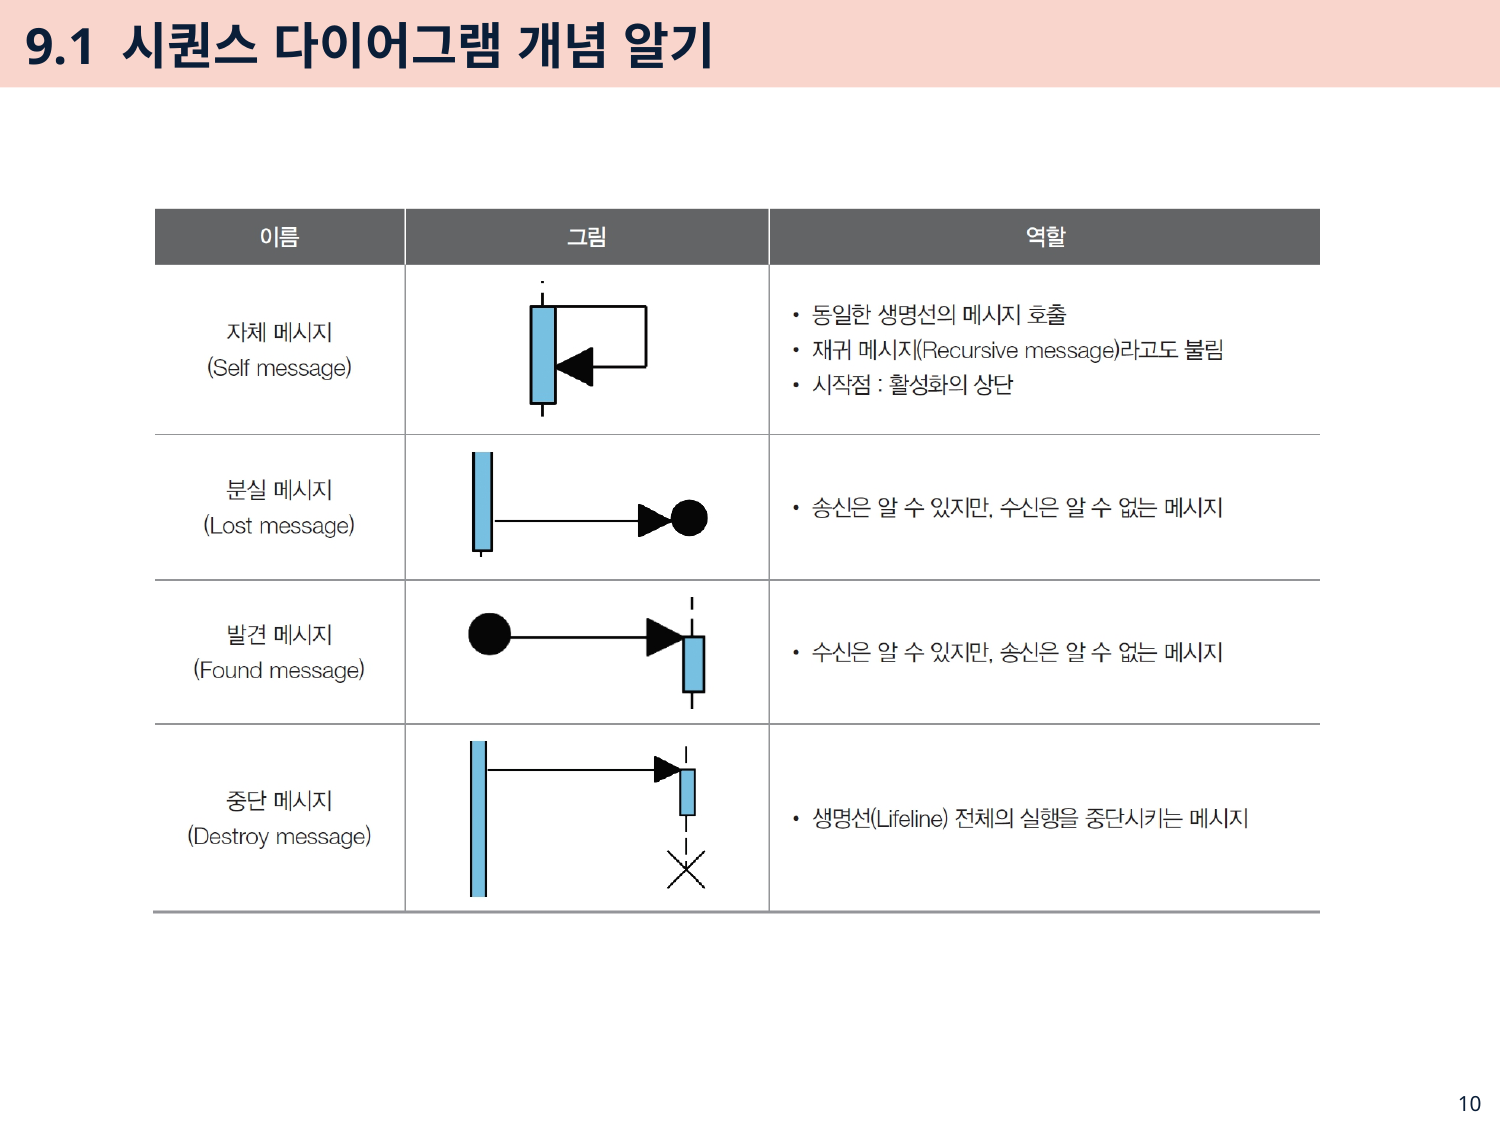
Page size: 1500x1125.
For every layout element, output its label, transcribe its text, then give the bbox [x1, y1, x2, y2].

title 9.1 시퀀스 다이어그램 개념 알기 [10, 5, 1288, 84]
picture [153, 207, 1320, 914]
